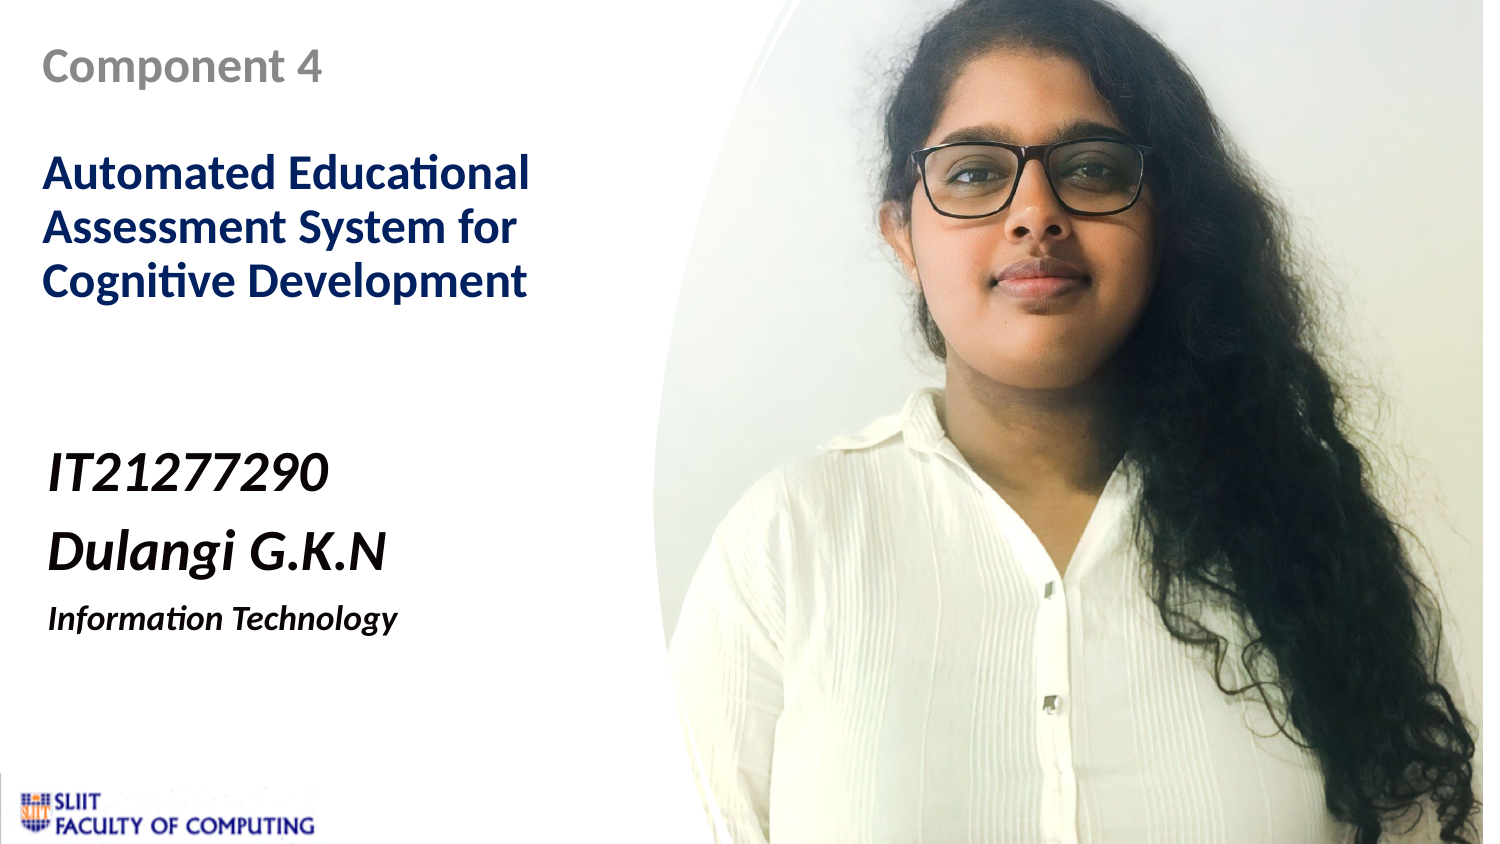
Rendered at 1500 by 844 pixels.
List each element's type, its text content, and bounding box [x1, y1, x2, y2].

picture [0, 773, 324, 844]
list IT21277290 Dulangi G.K.N Information Technology [36, 435, 648, 706]
picture [653, 0, 1484, 844]
title Component 4 Automated Educational Assessment System for Cognitive Development [31, 111, 608, 368]
